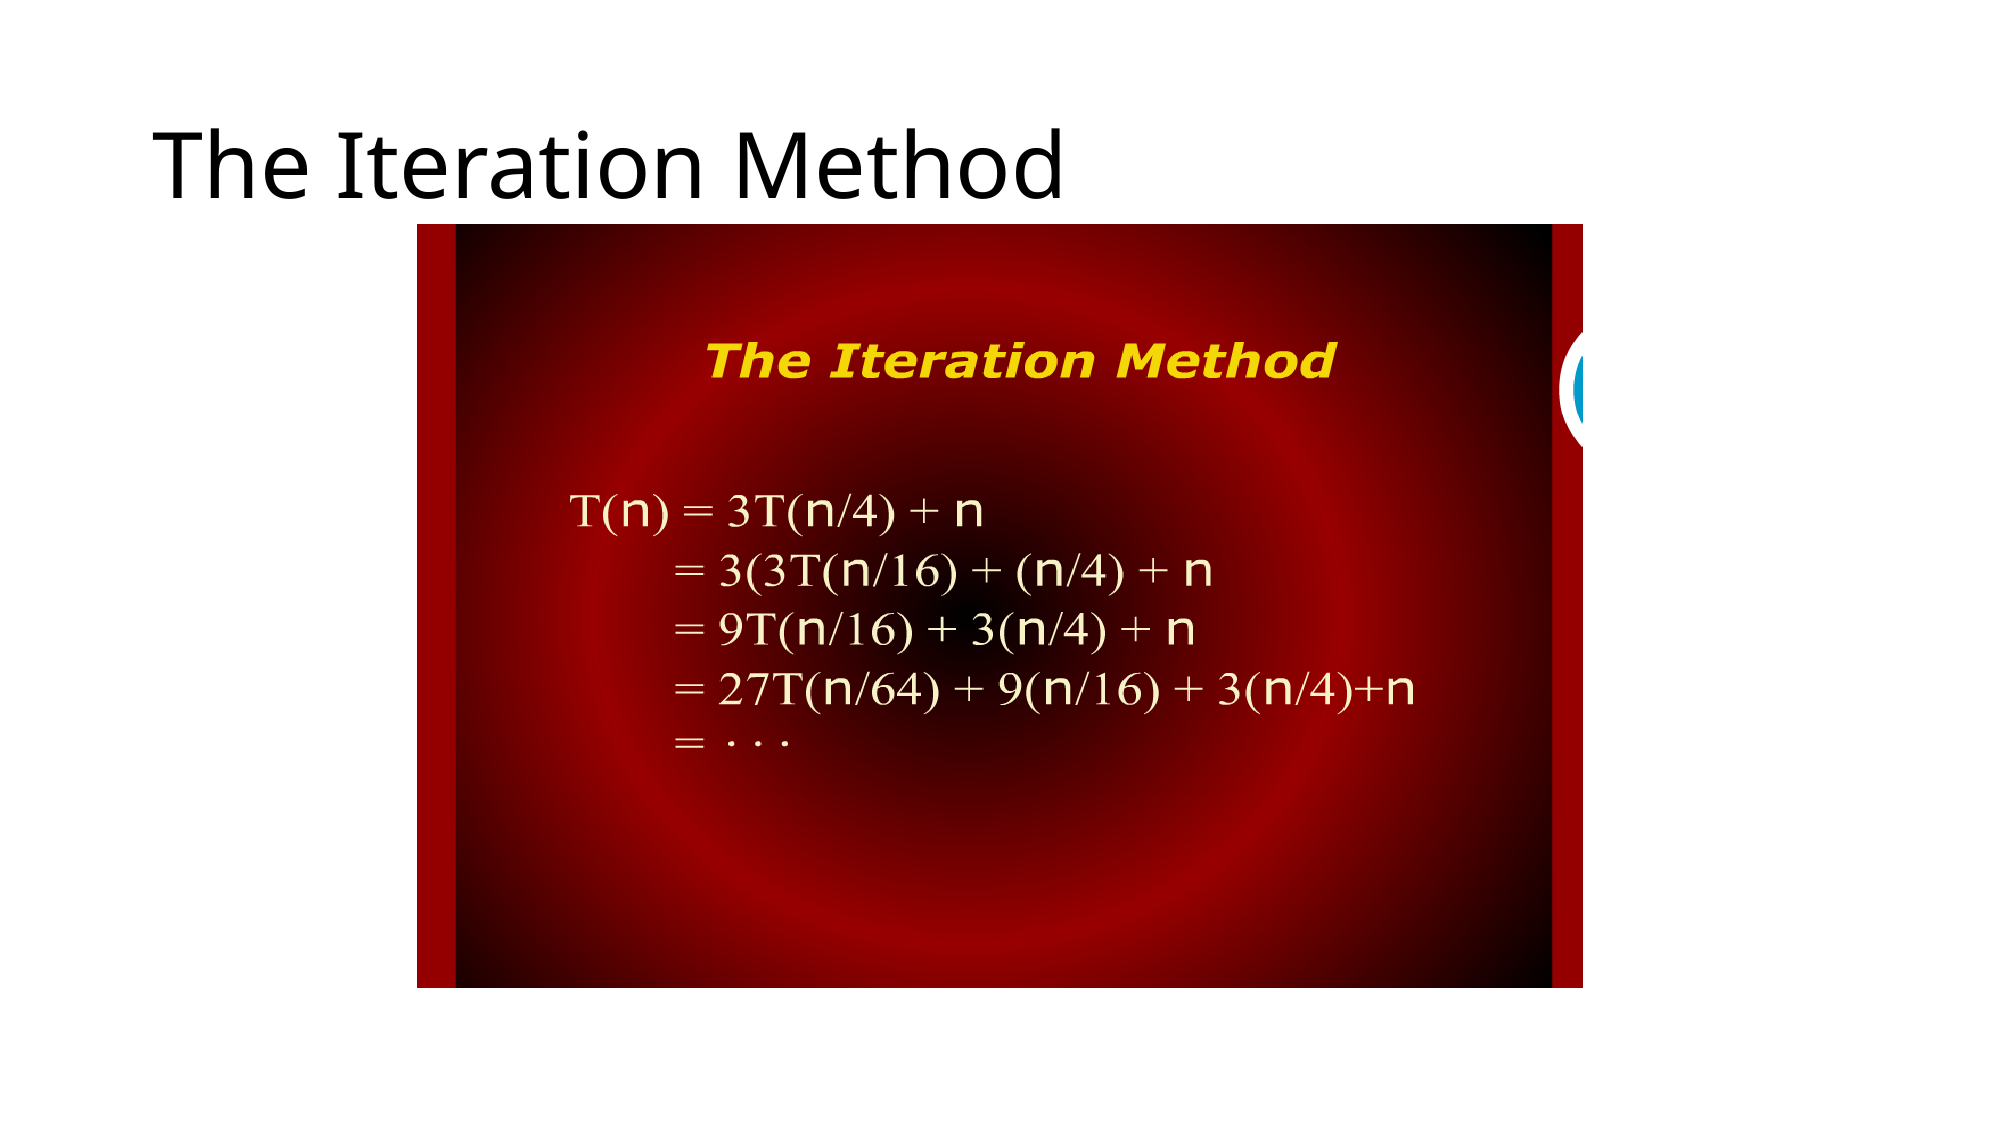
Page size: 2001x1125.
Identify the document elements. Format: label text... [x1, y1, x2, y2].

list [417, 224, 1583, 988]
title The Iteration Method [137, 59, 1863, 278]
